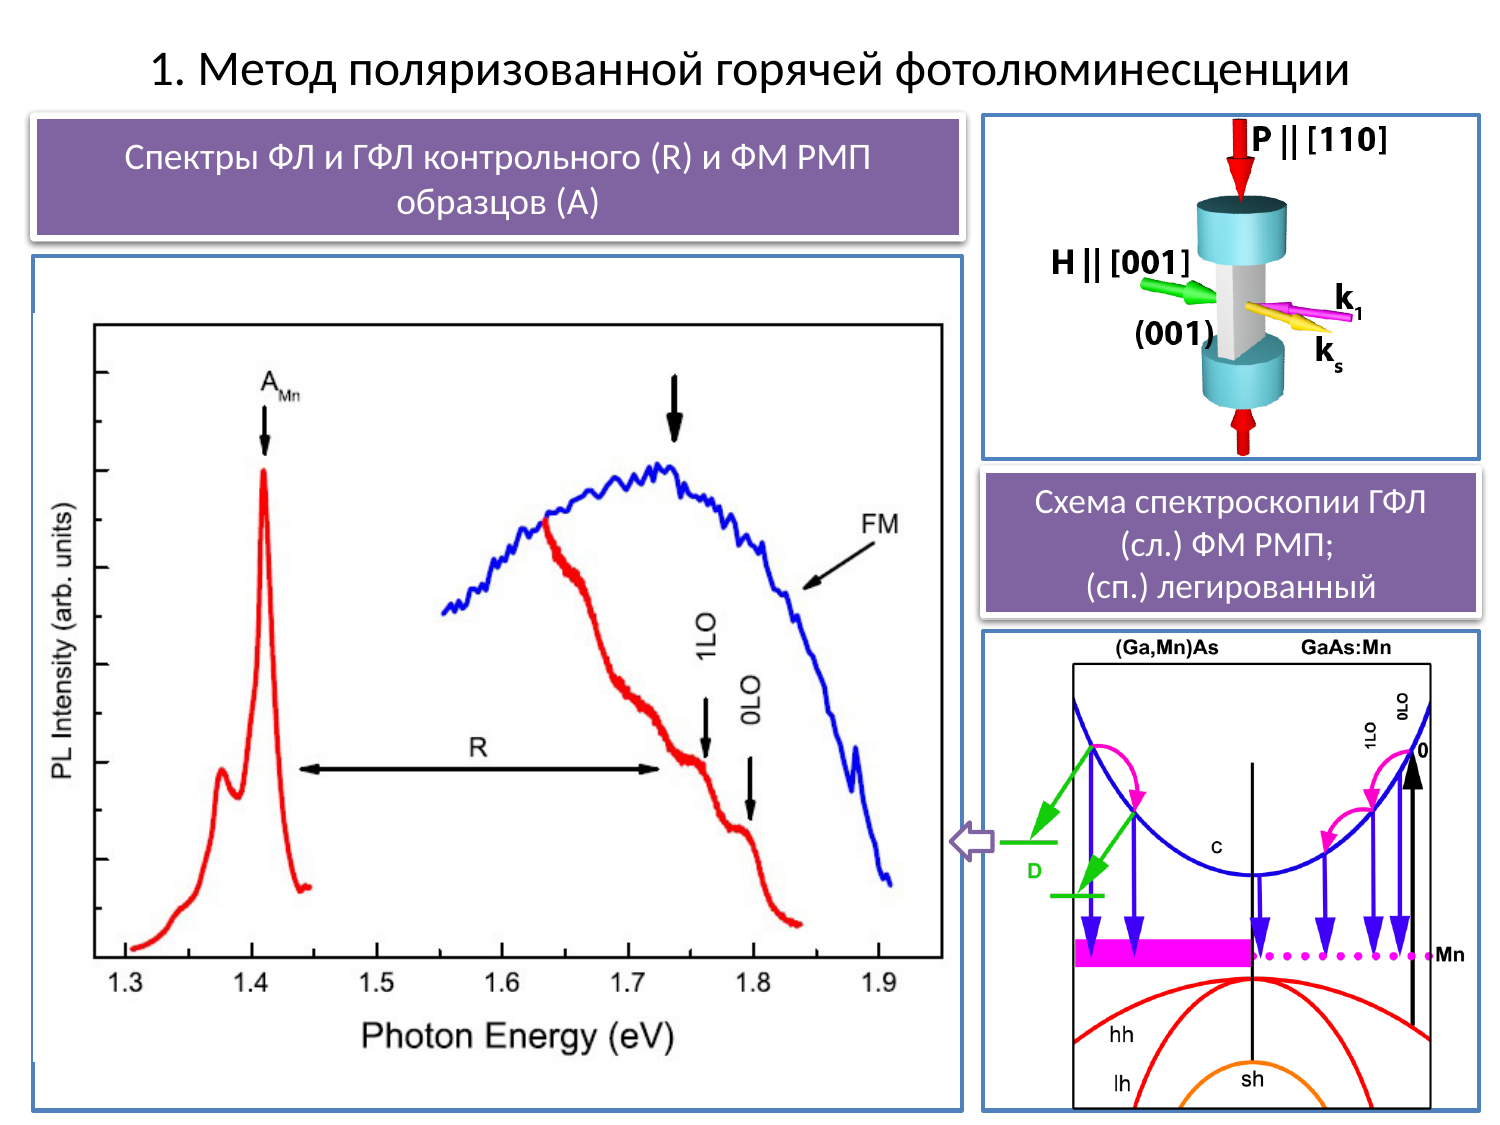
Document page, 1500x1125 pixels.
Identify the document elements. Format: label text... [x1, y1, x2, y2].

picture [1046, 114, 1391, 460]
text_box [1467, 629, 1481, 1113]
picture [991, 631, 1471, 1111]
text_box [967, 820, 986, 863]
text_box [33, 114, 963, 240]
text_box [32, 255, 962, 1111]
title 1. Метод поляризованной горячей фотолюминесценции [75, 19, 1425, 112]
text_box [982, 467, 1480, 617]
text_box [981, 113, 1047, 461]
text_box [981, 629, 994, 829]
text_box [981, 854, 987, 1113]
text_box [1388, 113, 1481, 461]
